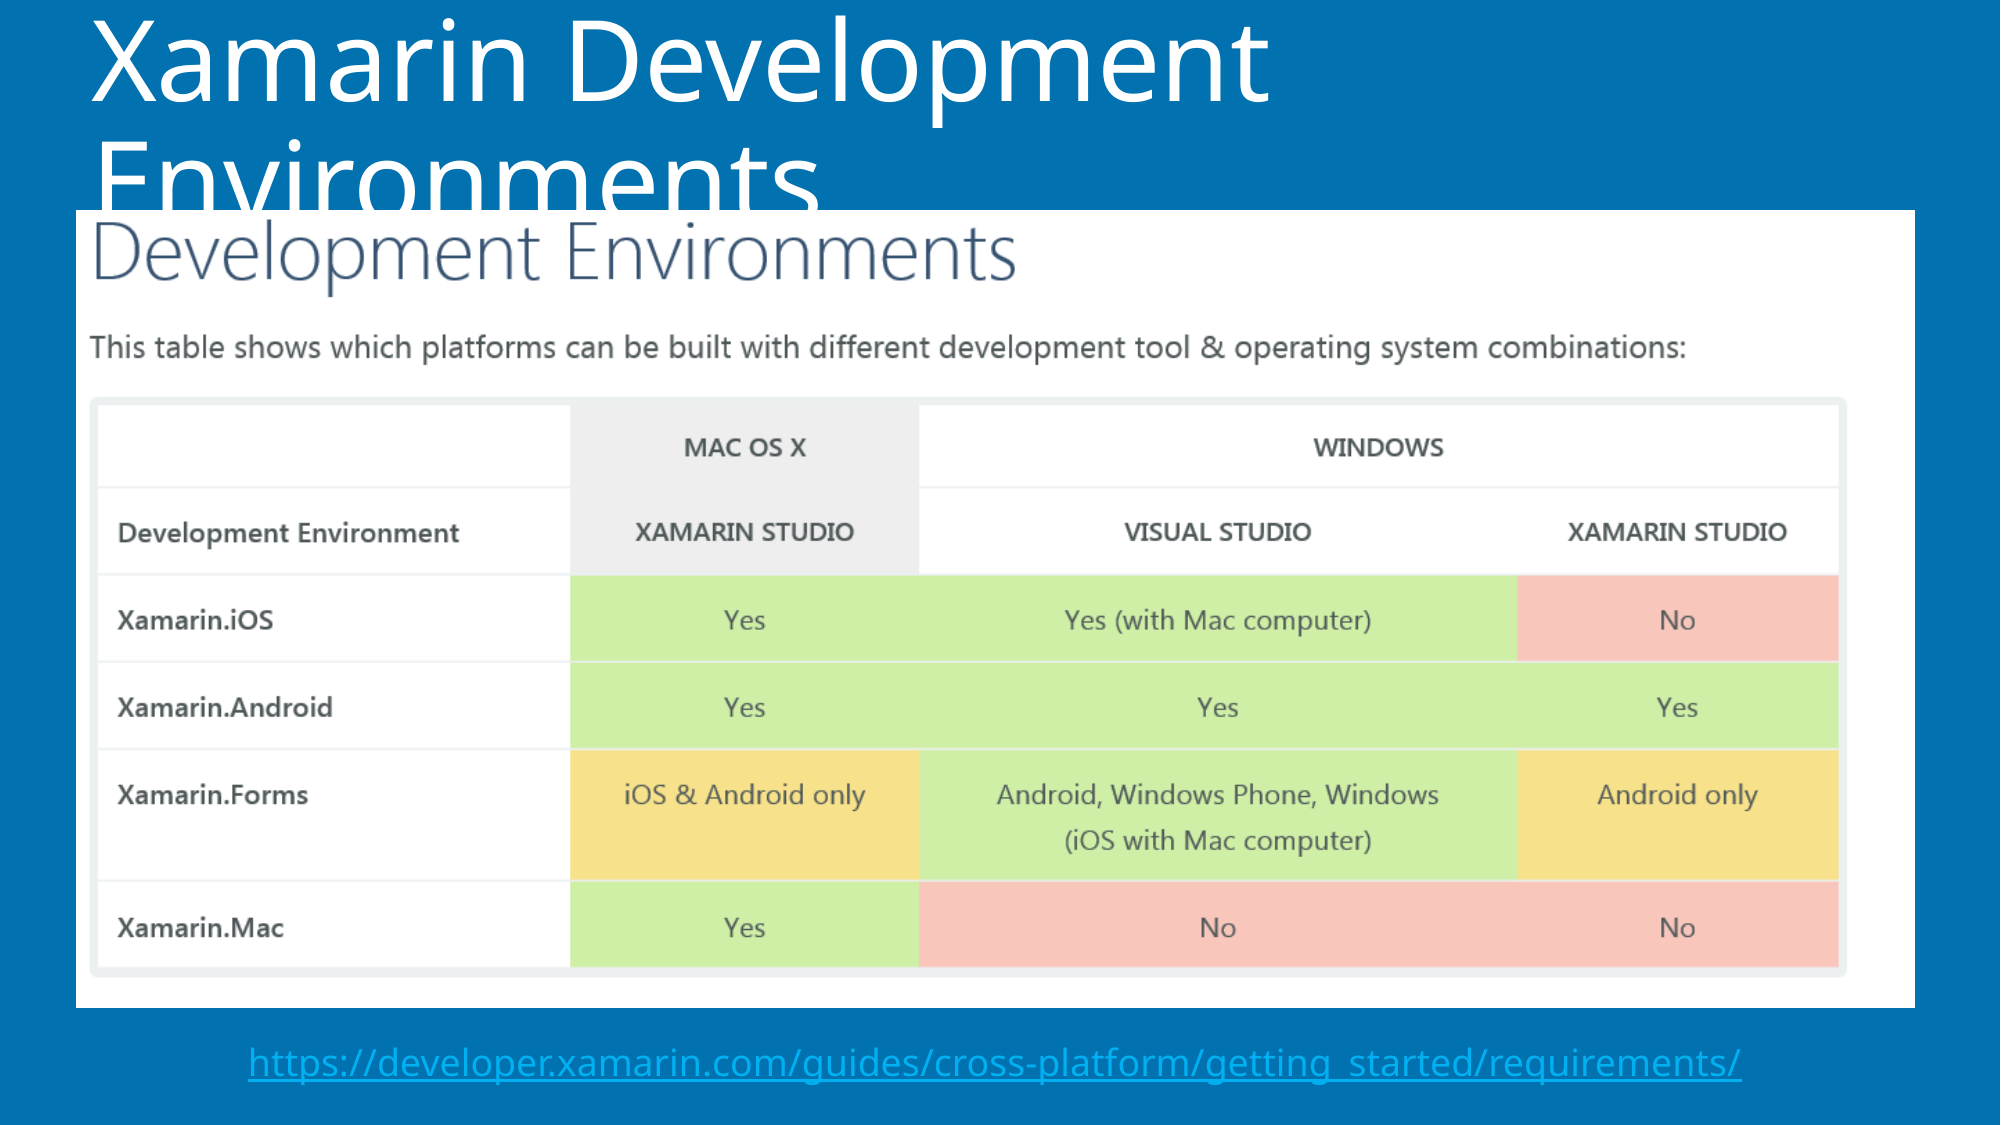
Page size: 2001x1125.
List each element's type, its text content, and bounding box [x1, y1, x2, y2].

picture [75, 210, 1915, 1008]
text_box https://developer.xamarin.com/guides/cross-platform/getting_started/requirements/ [233, 1031, 1767, 1098]
title Xamarin Development Environments [76, 17, 1894, 210]
